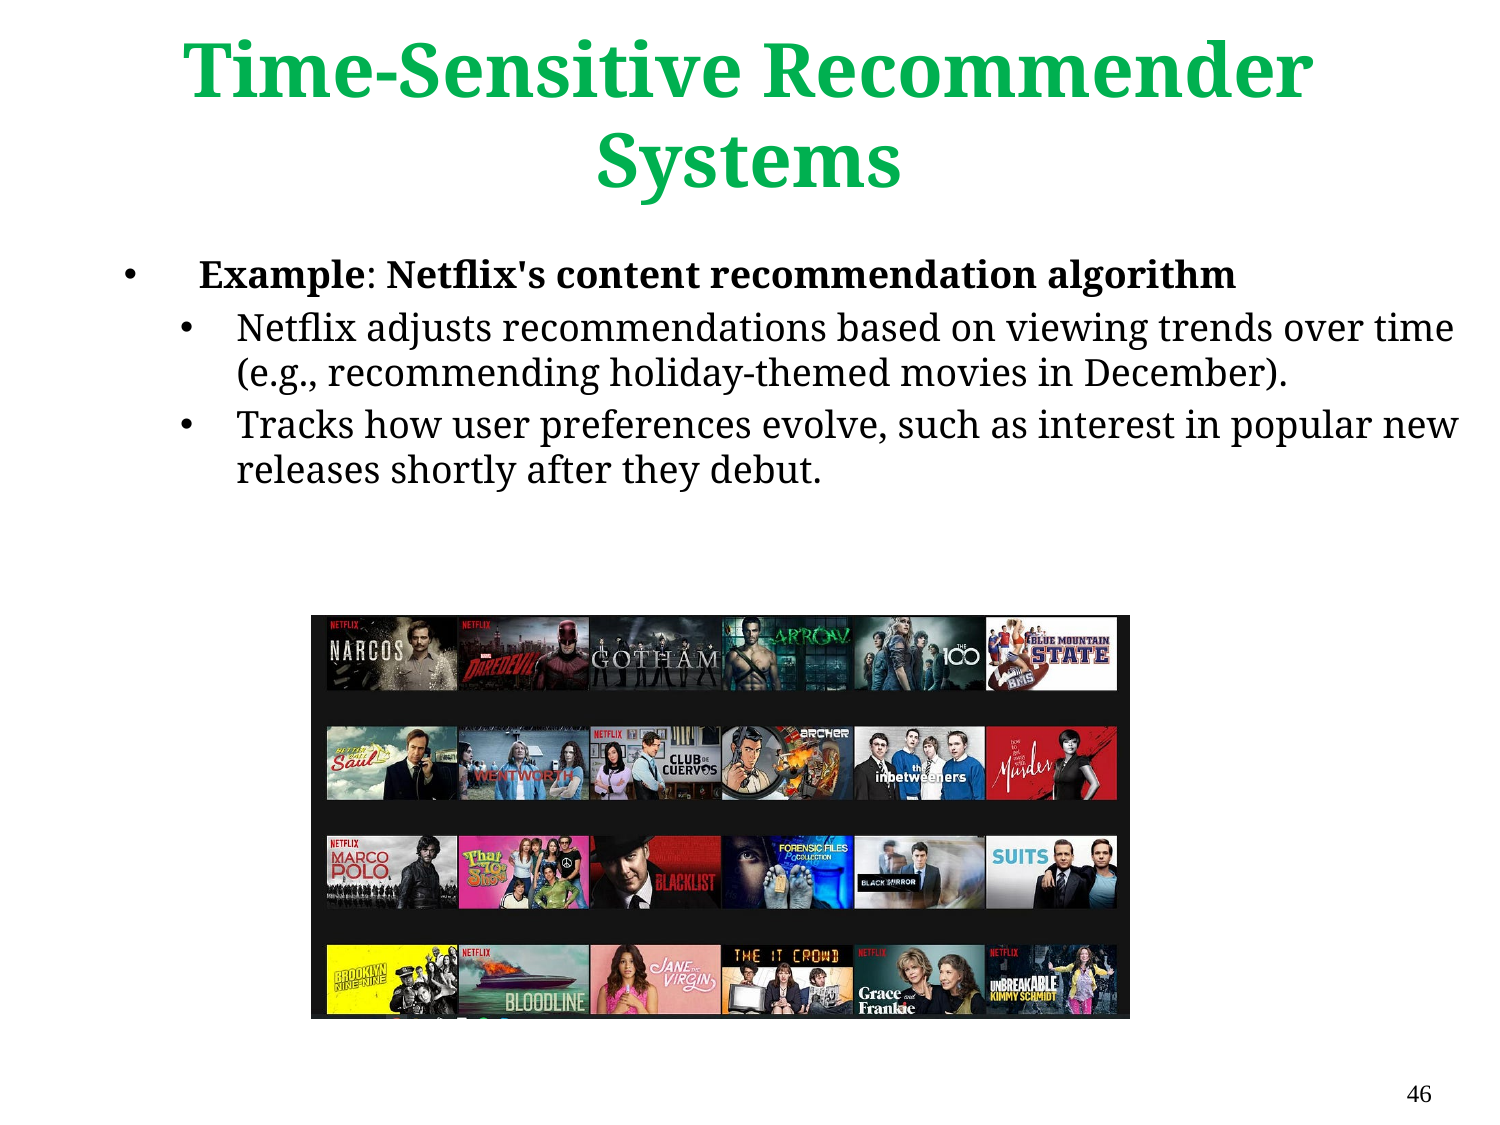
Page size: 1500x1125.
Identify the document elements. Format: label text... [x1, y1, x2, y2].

slide_number 46 [1096, 1070, 1448, 1118]
text_box Example: Netflix's content recommendation algorithm Netflix adjusts recommendations based on viewing trends over time (e.g., recommending holiday-themed movies in December). Tracks how user preferences evolve, such as interest in popular new releases shortly after they debut. [112, 245, 1476, 884]
title Time-Sensitive Recommender Systems [112, 37, 1388, 188]
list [310, 615, 1130, 1019]
